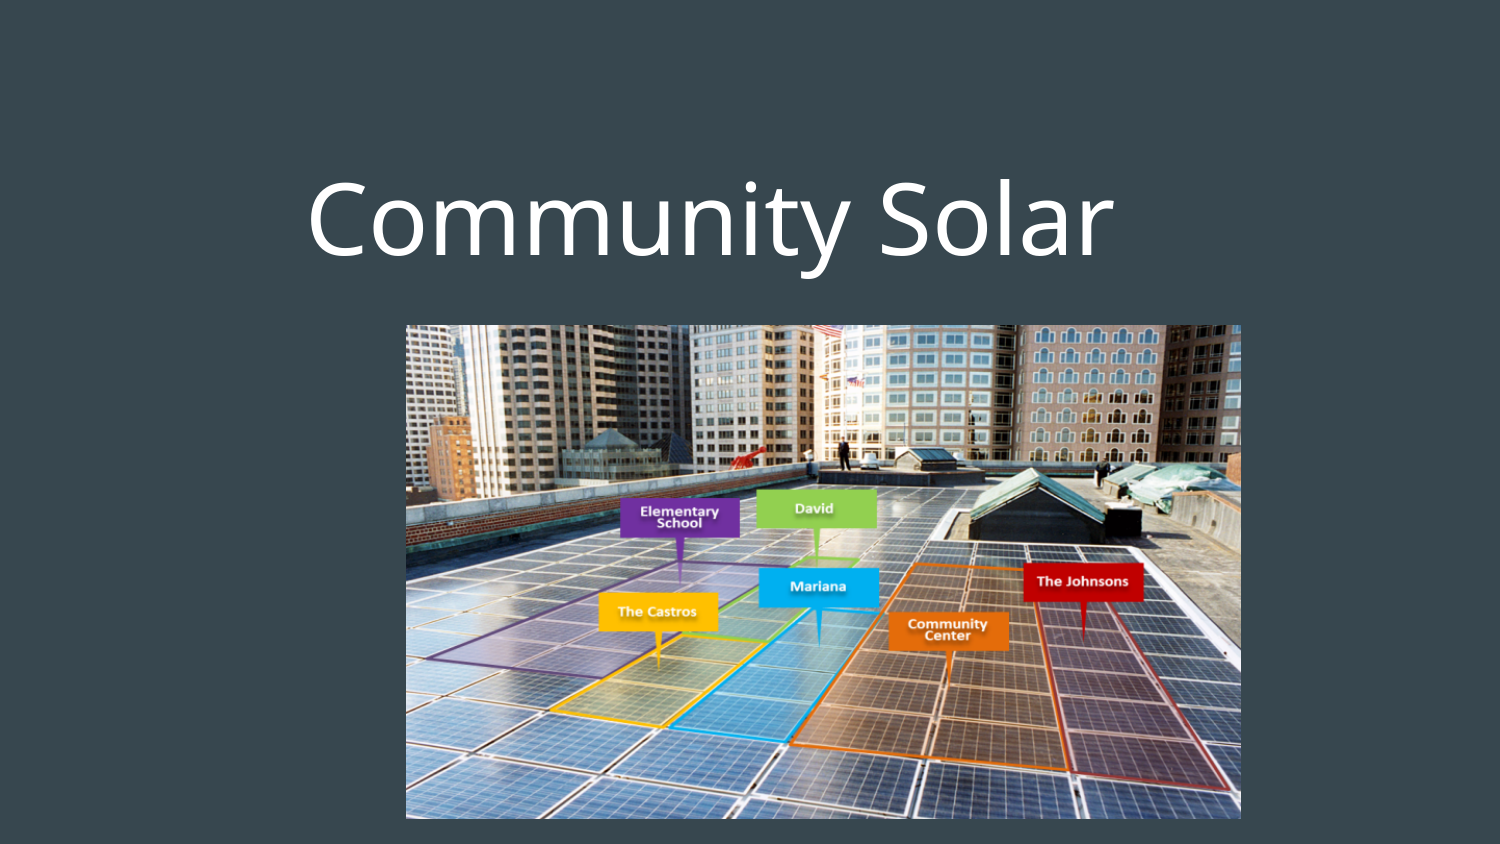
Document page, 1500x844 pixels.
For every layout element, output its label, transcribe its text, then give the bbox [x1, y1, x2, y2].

picture [405, 325, 1241, 819]
title Community Solar [36, 6, 1385, 291]
